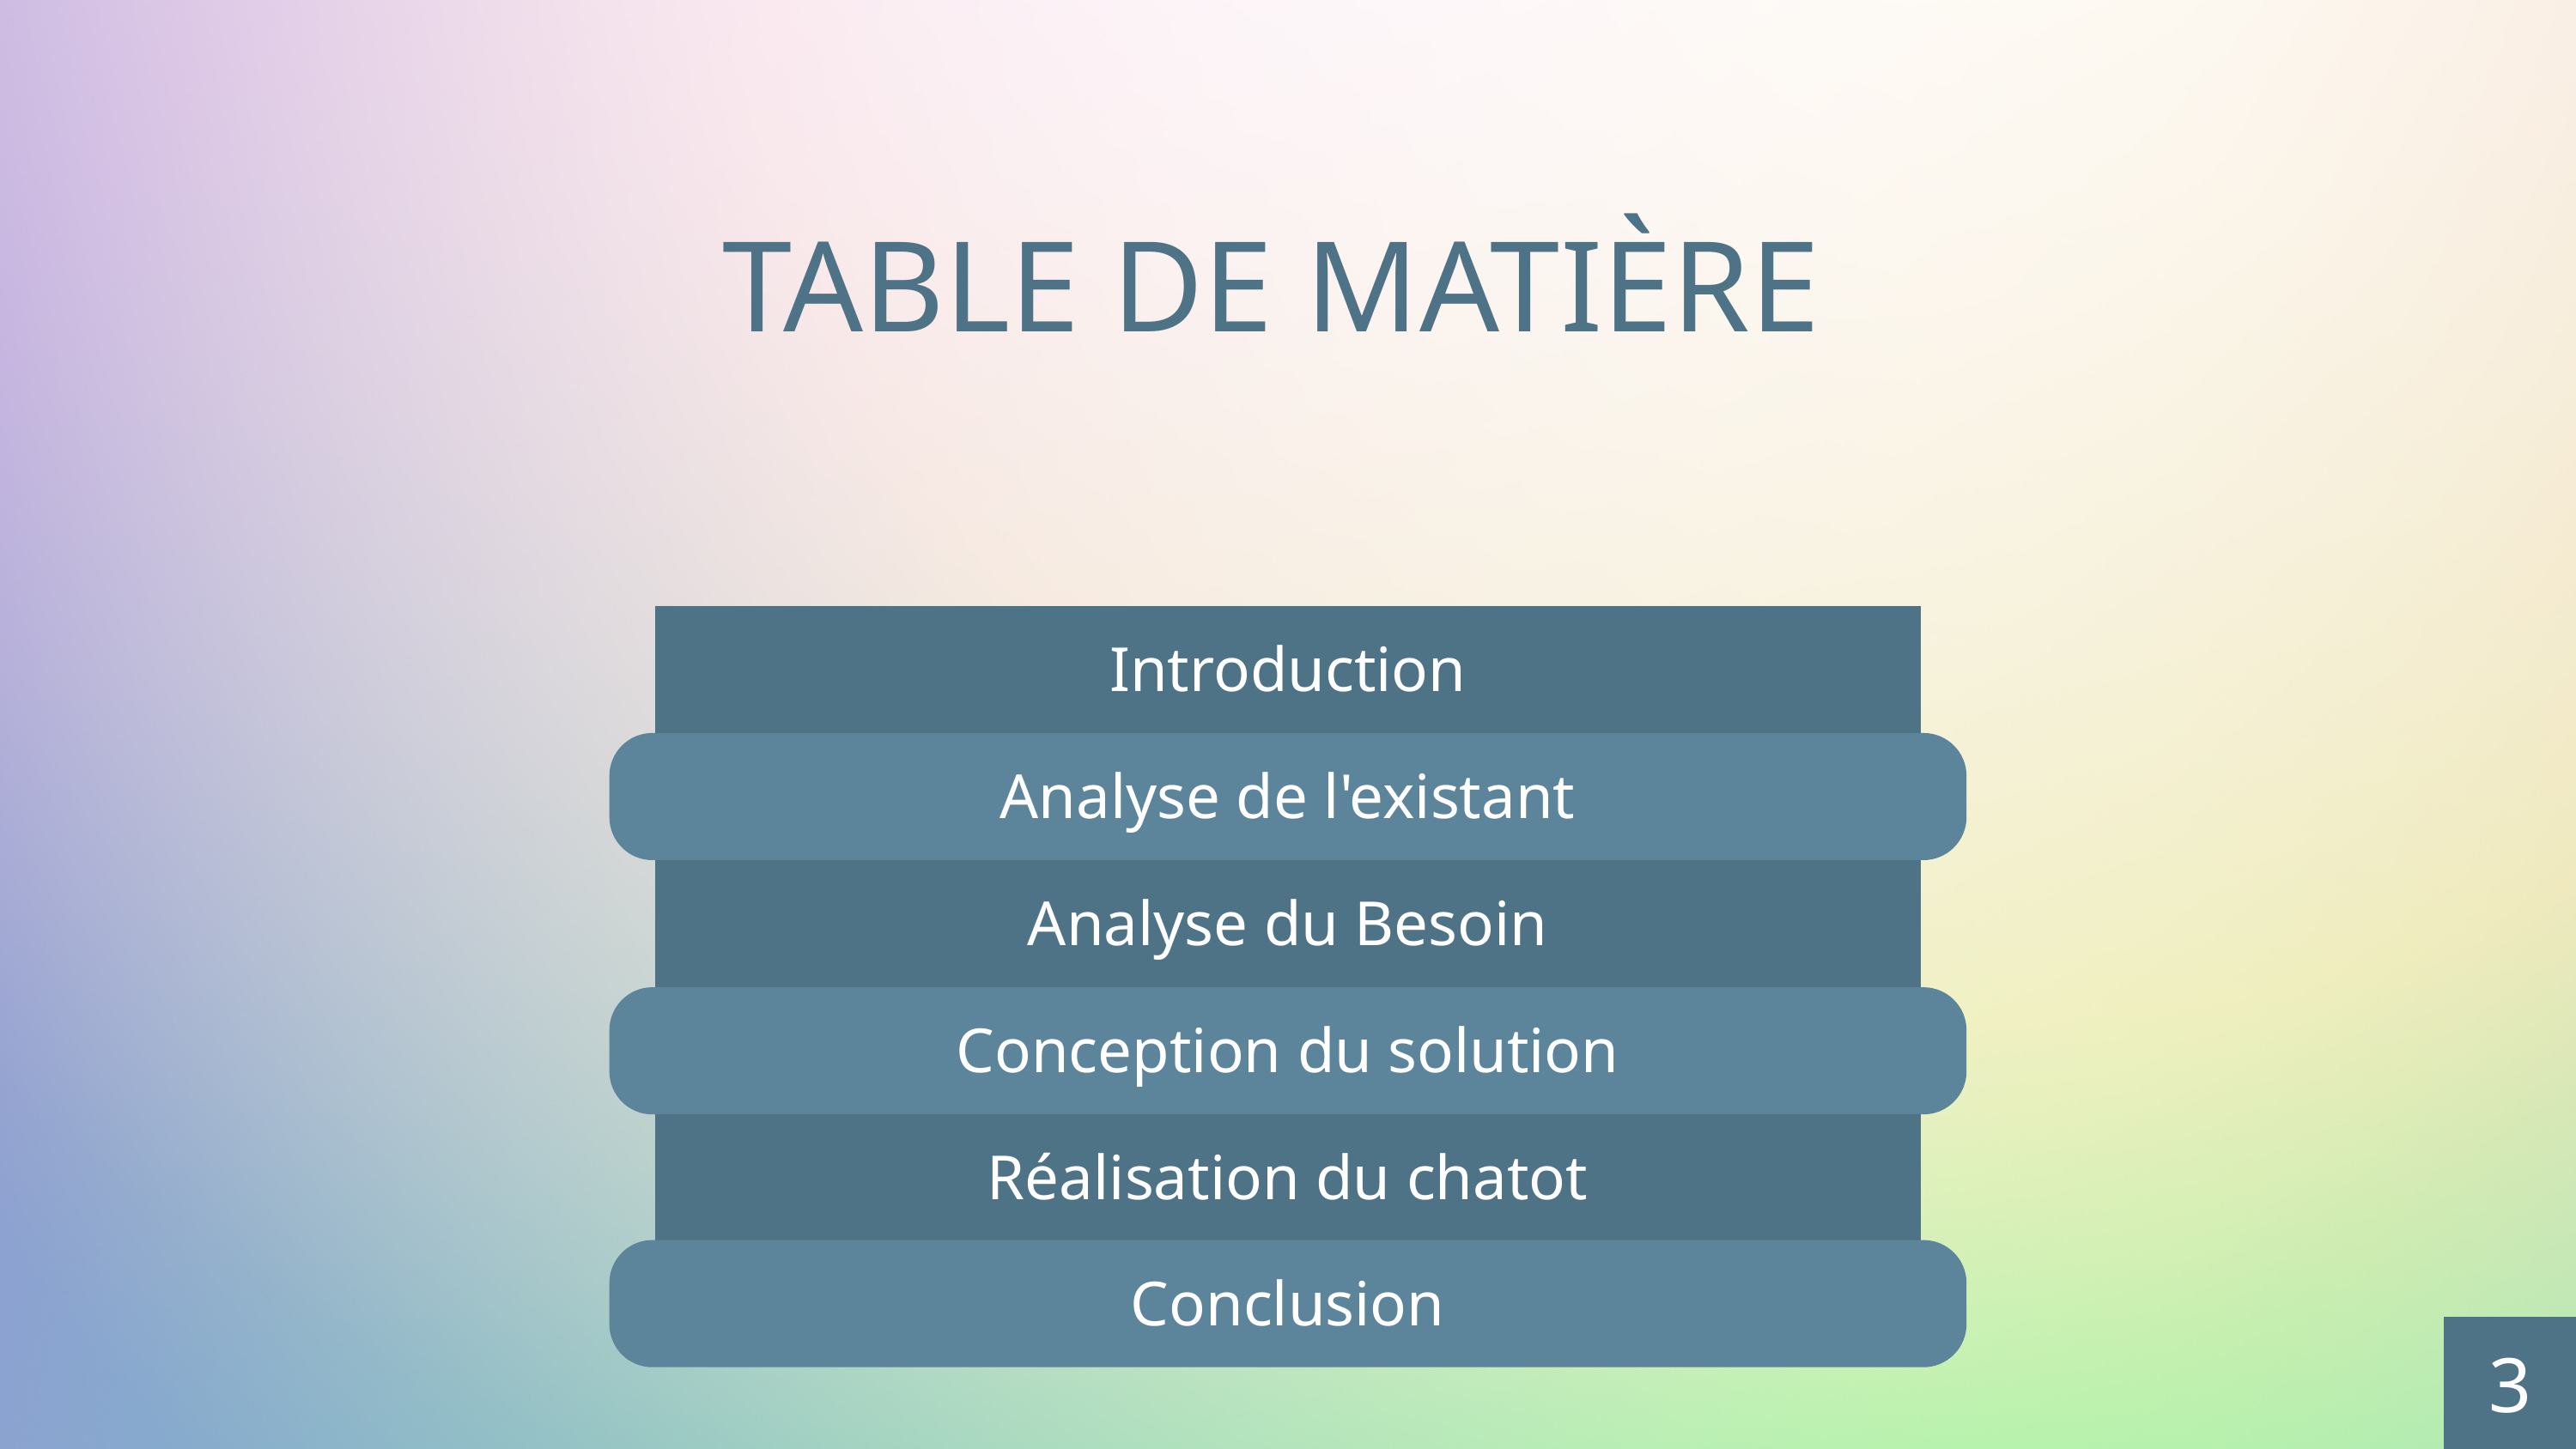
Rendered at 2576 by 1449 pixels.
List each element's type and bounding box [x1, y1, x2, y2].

text_box [654, 1114, 1922, 1238]
text_box [609, 732, 1967, 861]
text_box [2444, 1316, 2576, 1449]
text_box [654, 859, 1922, 985]
text_box [609, 1240, 1967, 1367]
text_box [609, 986, 1967, 1115]
picture [0, 0, 2576, 1449]
text_box [654, 605, 1922, 734]
